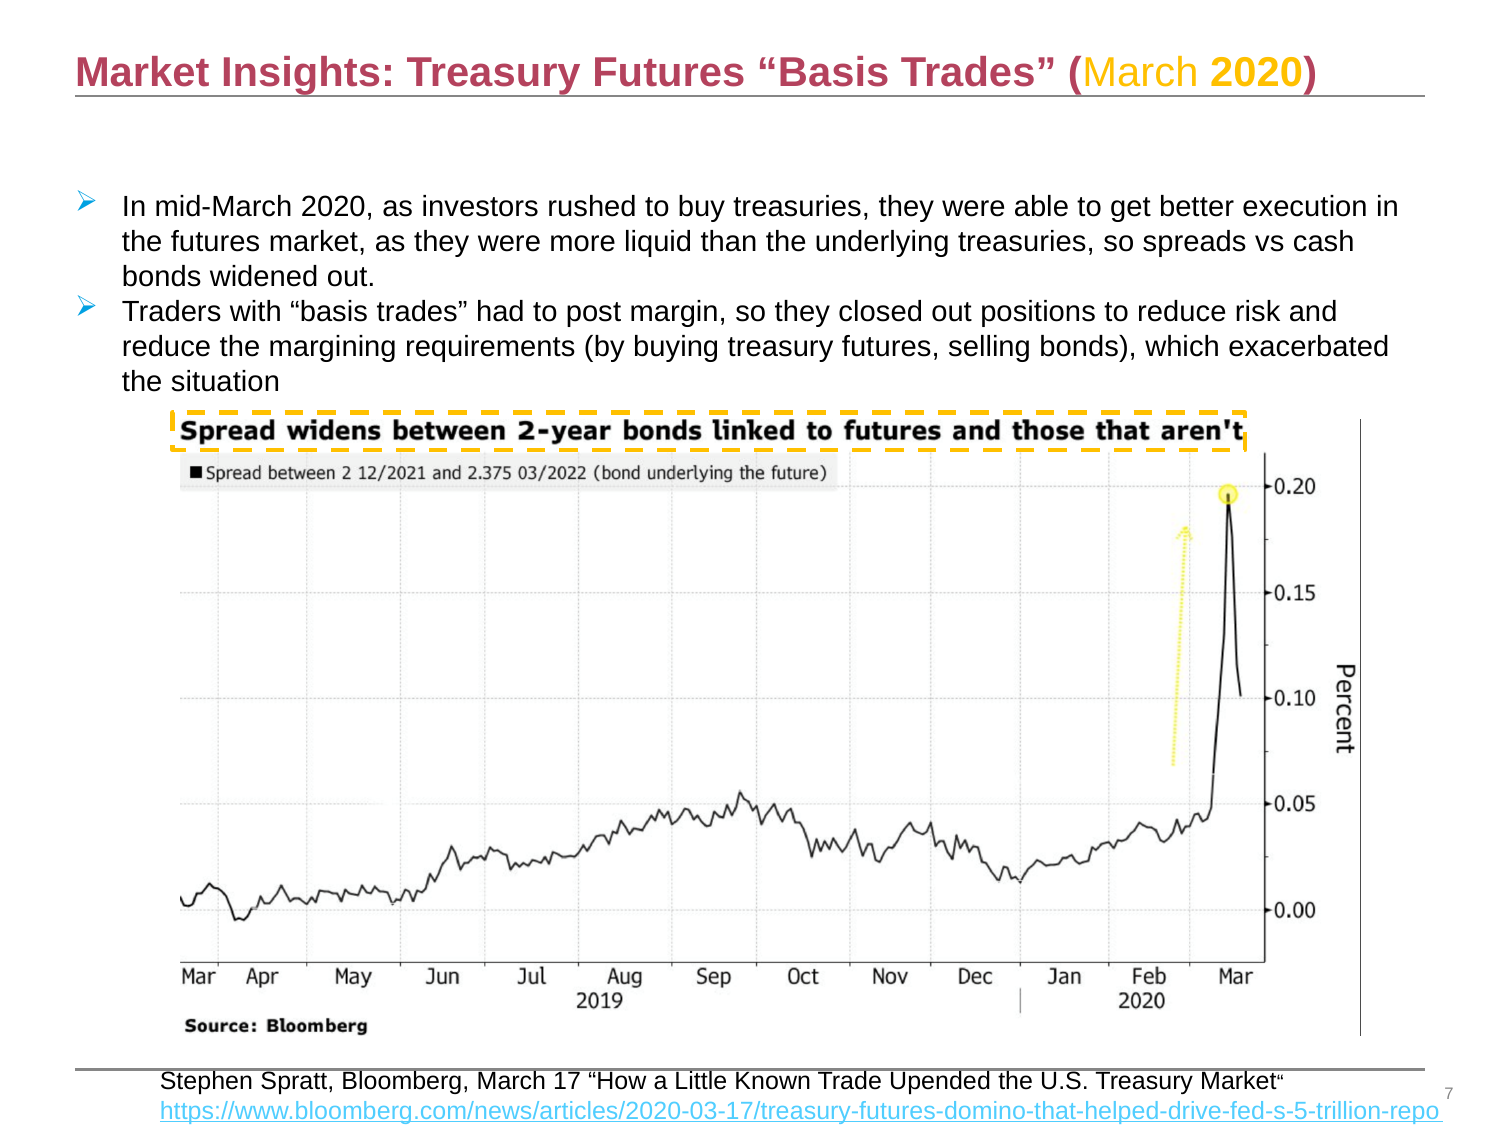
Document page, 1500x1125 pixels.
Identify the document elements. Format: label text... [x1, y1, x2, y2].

text_box [170, 410, 1247, 452]
title Market Insights: Treasury Futures “Basis Trades” (March 2020) [75, 45, 1424, 96]
picture [179, 419, 1361, 1036]
text_box Stephen Spratt, Bloomberg, March 17 “How a Little Known Trade Upended the U.S. Treasury Market“ https://www.bloomberg.com/news/articles/2020-03-17/treasury-futures-domino-that-helped-drive-fed-s-5-trillion-repo [159, 1064, 1444, 1125]
list In mid-March 2020, as investors rushed to buy treasuries, they were able to get better execution in the futures market, as they were more liquid than the underlying treasuries, so spreads vs cash bonds widened out. Traders with “basis trades” had to post margin, so they closed out positions to reduce risk and reduce the margining requirements (by buying treasury futures, selling bonds), which exacerbated the situation [75, 187, 1425, 419]
